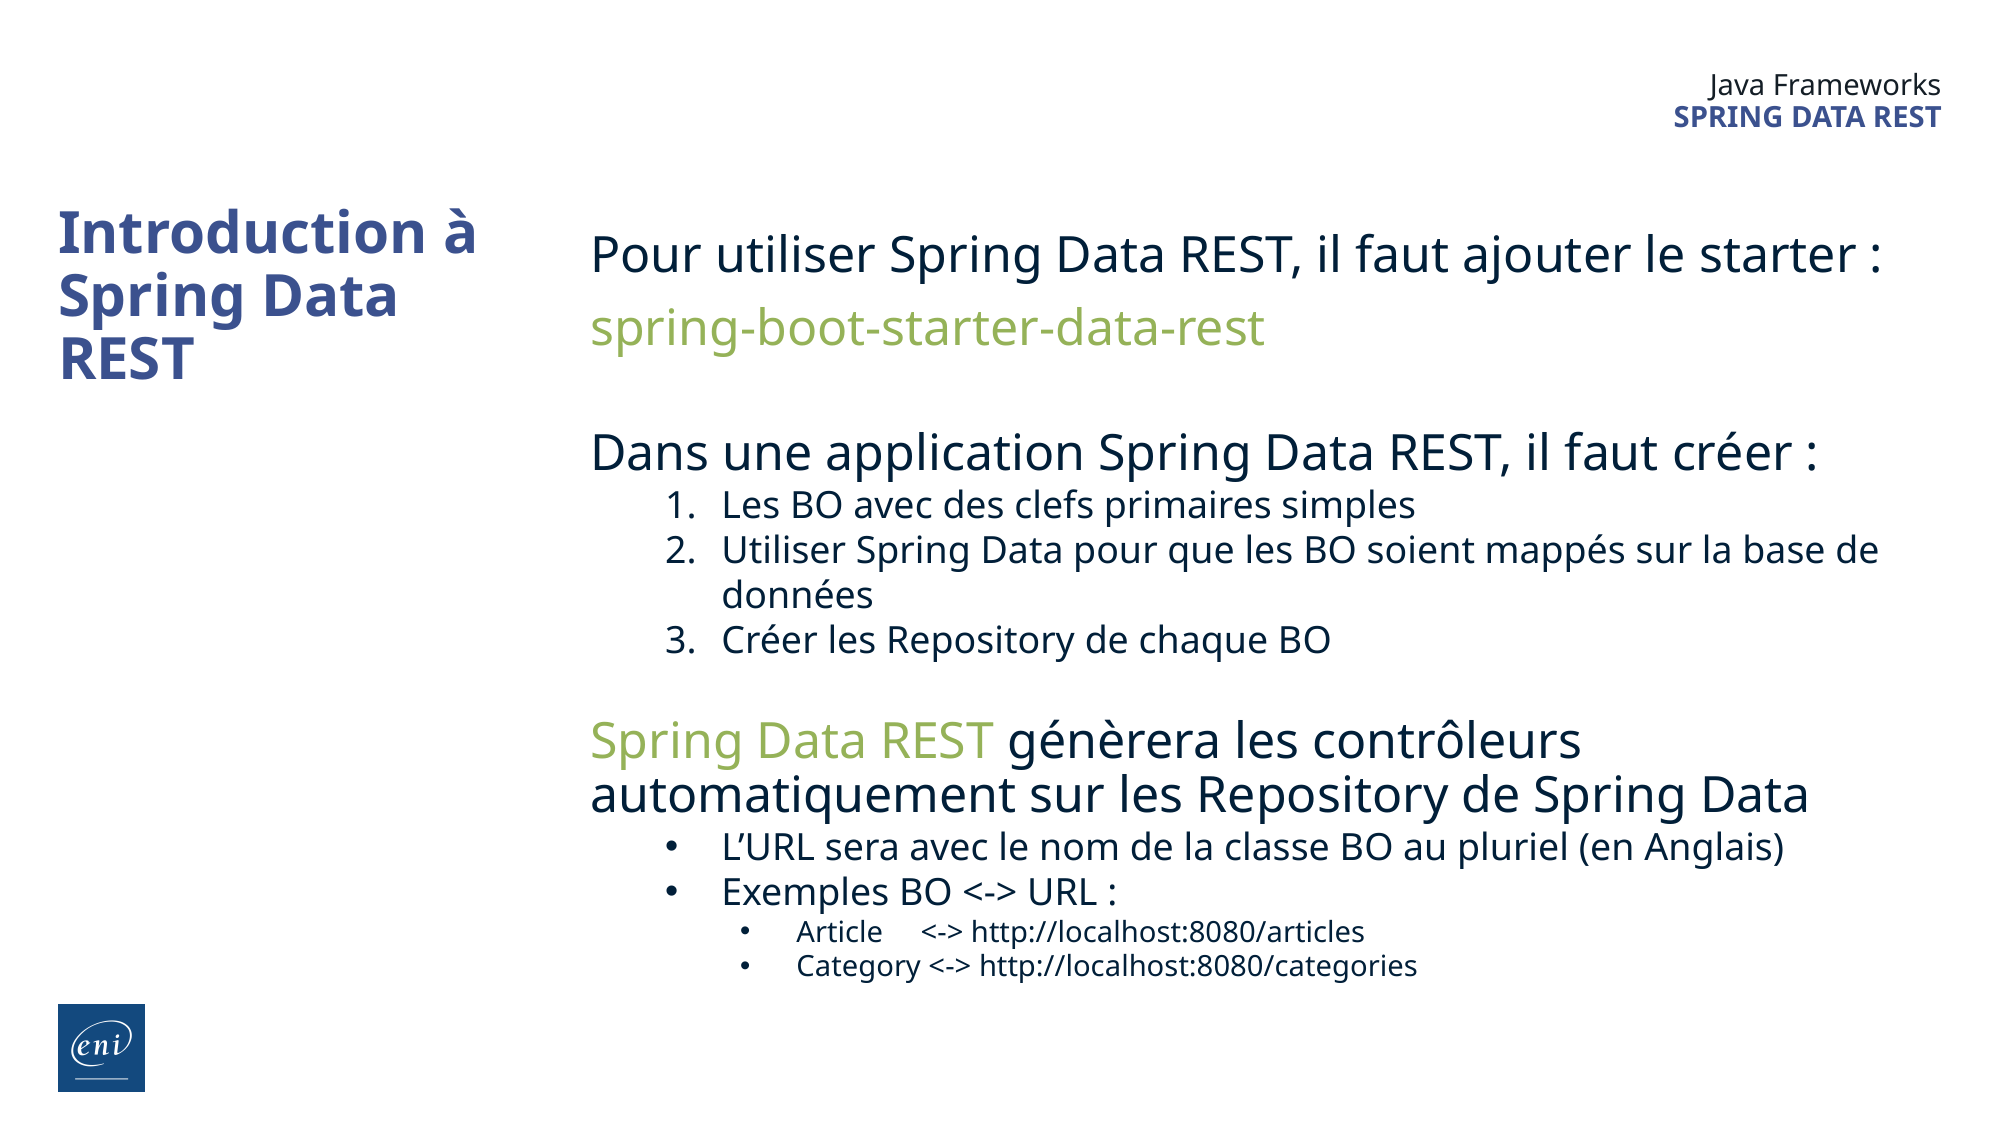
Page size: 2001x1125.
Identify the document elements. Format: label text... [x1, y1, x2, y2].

text_box Java Frameworks Spring Data REST [627, 70, 1942, 160]
text_box Introduction à Spring Data REST [58, 203, 526, 929]
picture [58, 1004, 145, 1092]
text_box Pour utiliser Spring Data REST, il faut ajouter le starter : spring-boot-starter-data-rest Dans une application Spring Data REST, il faut créer : Les BO avec des clefs primaires simples Utiliser Spring Data pour que les BO soient mappés sur la base de données Créer les Repository de chaque BO Spring Data REST génèrera les contrôleurs automatiquement sur les Repository de Spring Data L’URL sera avec le nom de la classe BO au pluriel (en Anglais) Exemples BO <-> URL : Article <-> http://localhost:8080/articles Category <-> http://localhost:8080/categories [575, 203, 1942, 991]
